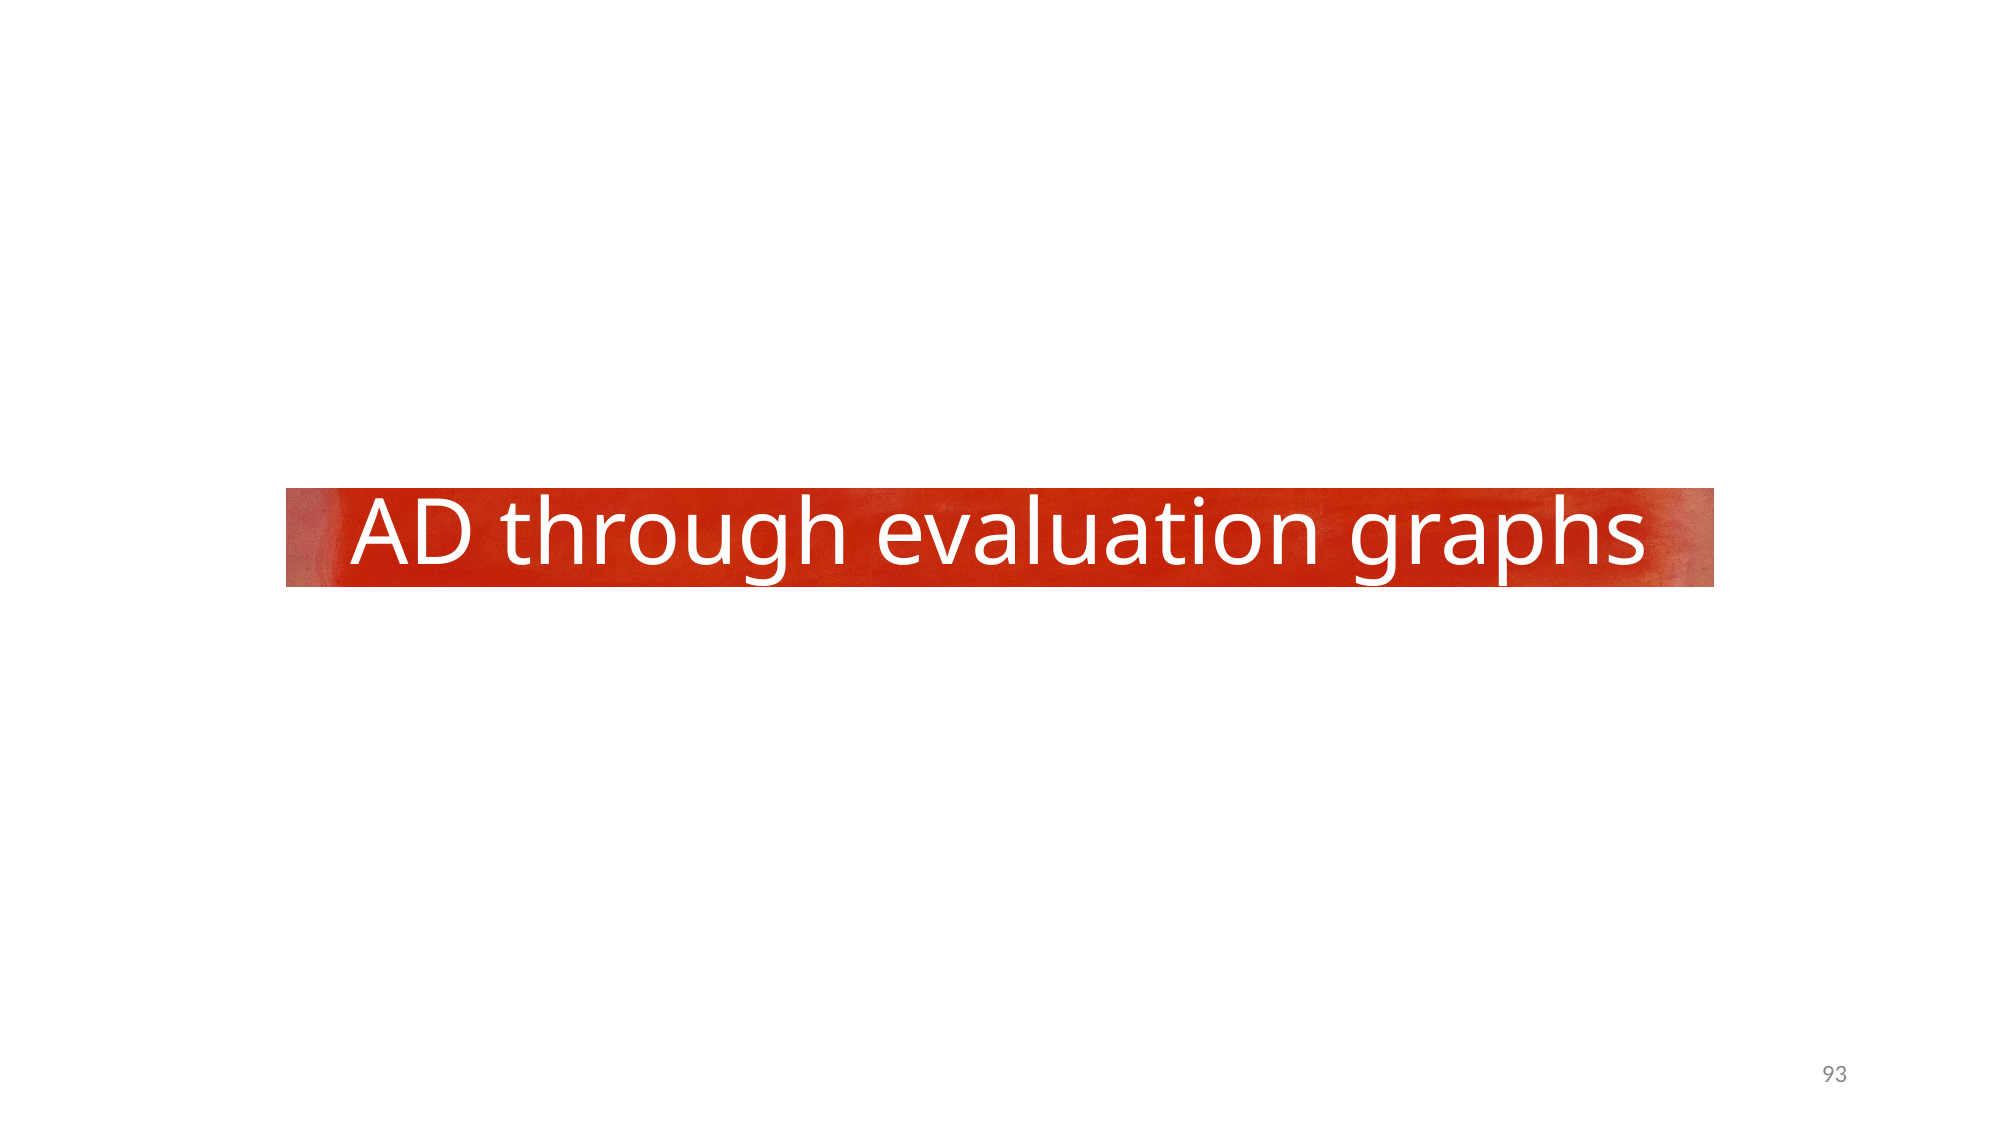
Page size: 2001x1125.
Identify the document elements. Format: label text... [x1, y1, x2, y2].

slide_number 93 [1412, 1042, 1863, 1103]
picture [286, 488, 1714, 587]
title AD through evaluation graphs [137, 426, 1863, 644]
